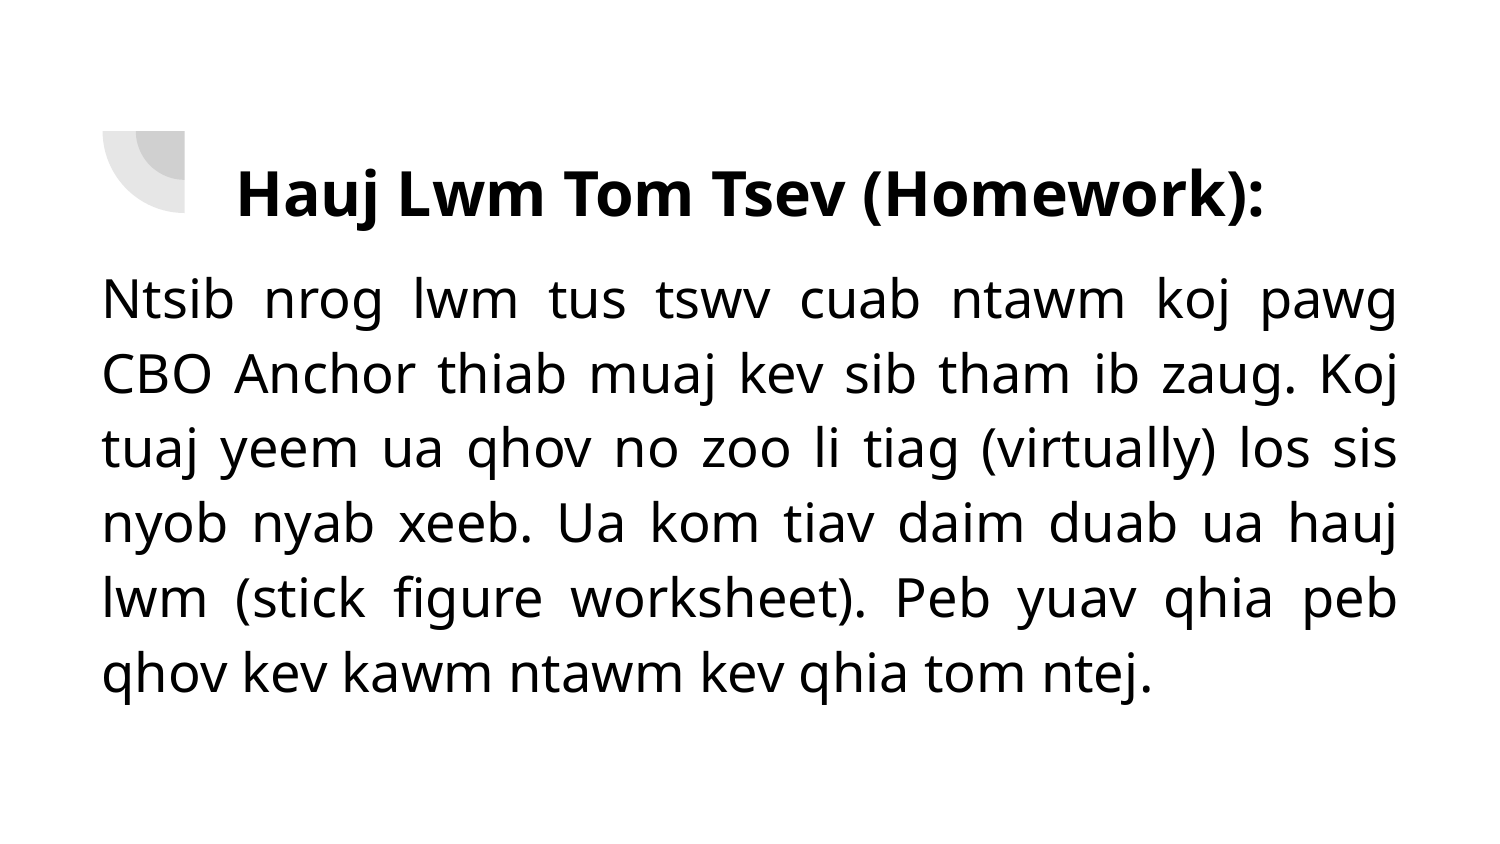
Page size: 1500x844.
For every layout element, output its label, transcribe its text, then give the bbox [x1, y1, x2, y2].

list Hauj Lwm Tom Tsev (Homework): Ntsib nrog lwm tus tswv cuab ntawm koj pawg CBO Anchor thiab muaj kev sib tham ib zaug. Koj tuaj yeem ua qhov no zoo li tiag (virtually) los sis nyob nyab xeeb. Ua kom tiav daim duab ua hauj lwm (stick figure worksheet). Peb yuav qhia peb qhov kev kawm ntawm kev qhia tom ntej. [86, 79, 1416, 768]
